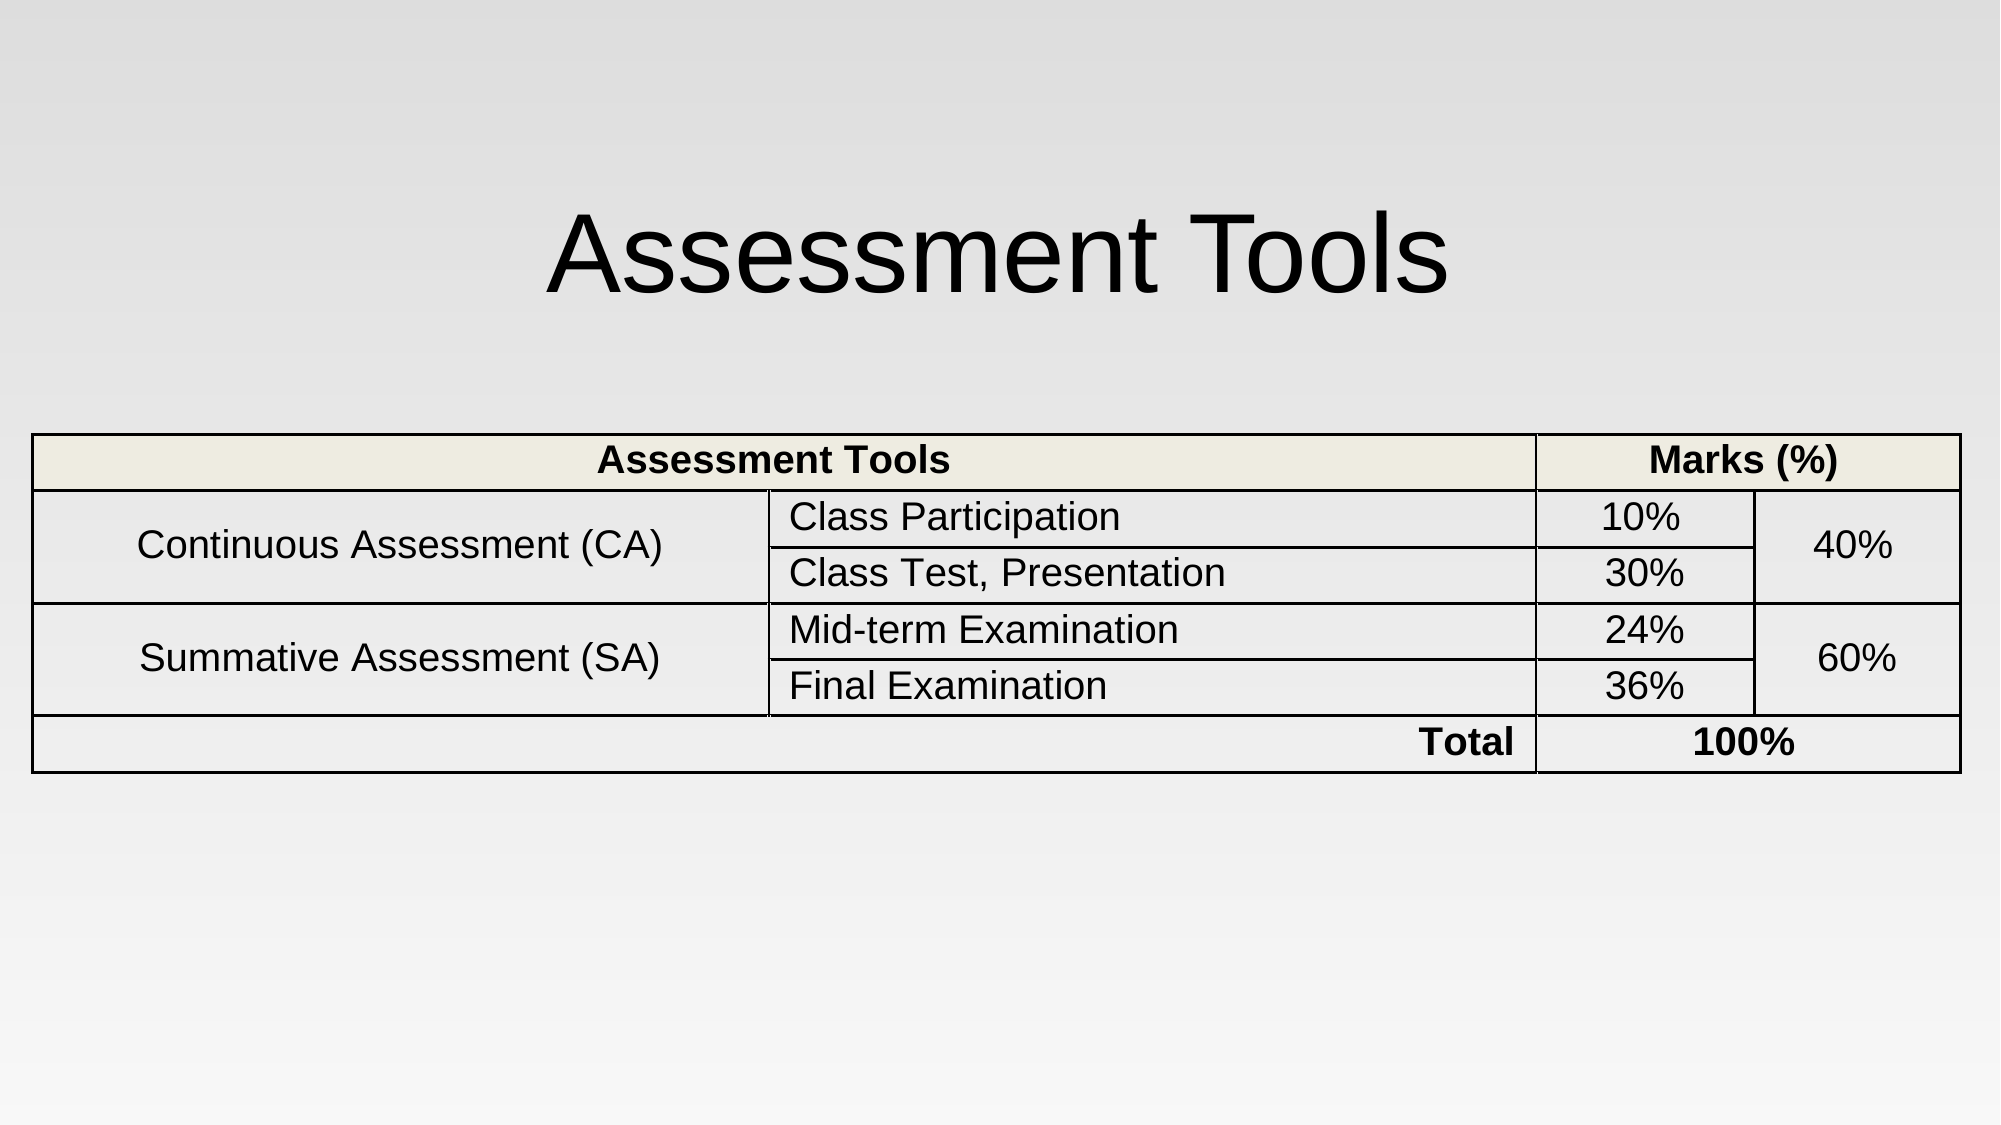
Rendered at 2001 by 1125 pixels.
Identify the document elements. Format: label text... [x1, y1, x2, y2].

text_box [30, 433, 1967, 877]
text_box Assessment Tools [531, 172, 1466, 323]
